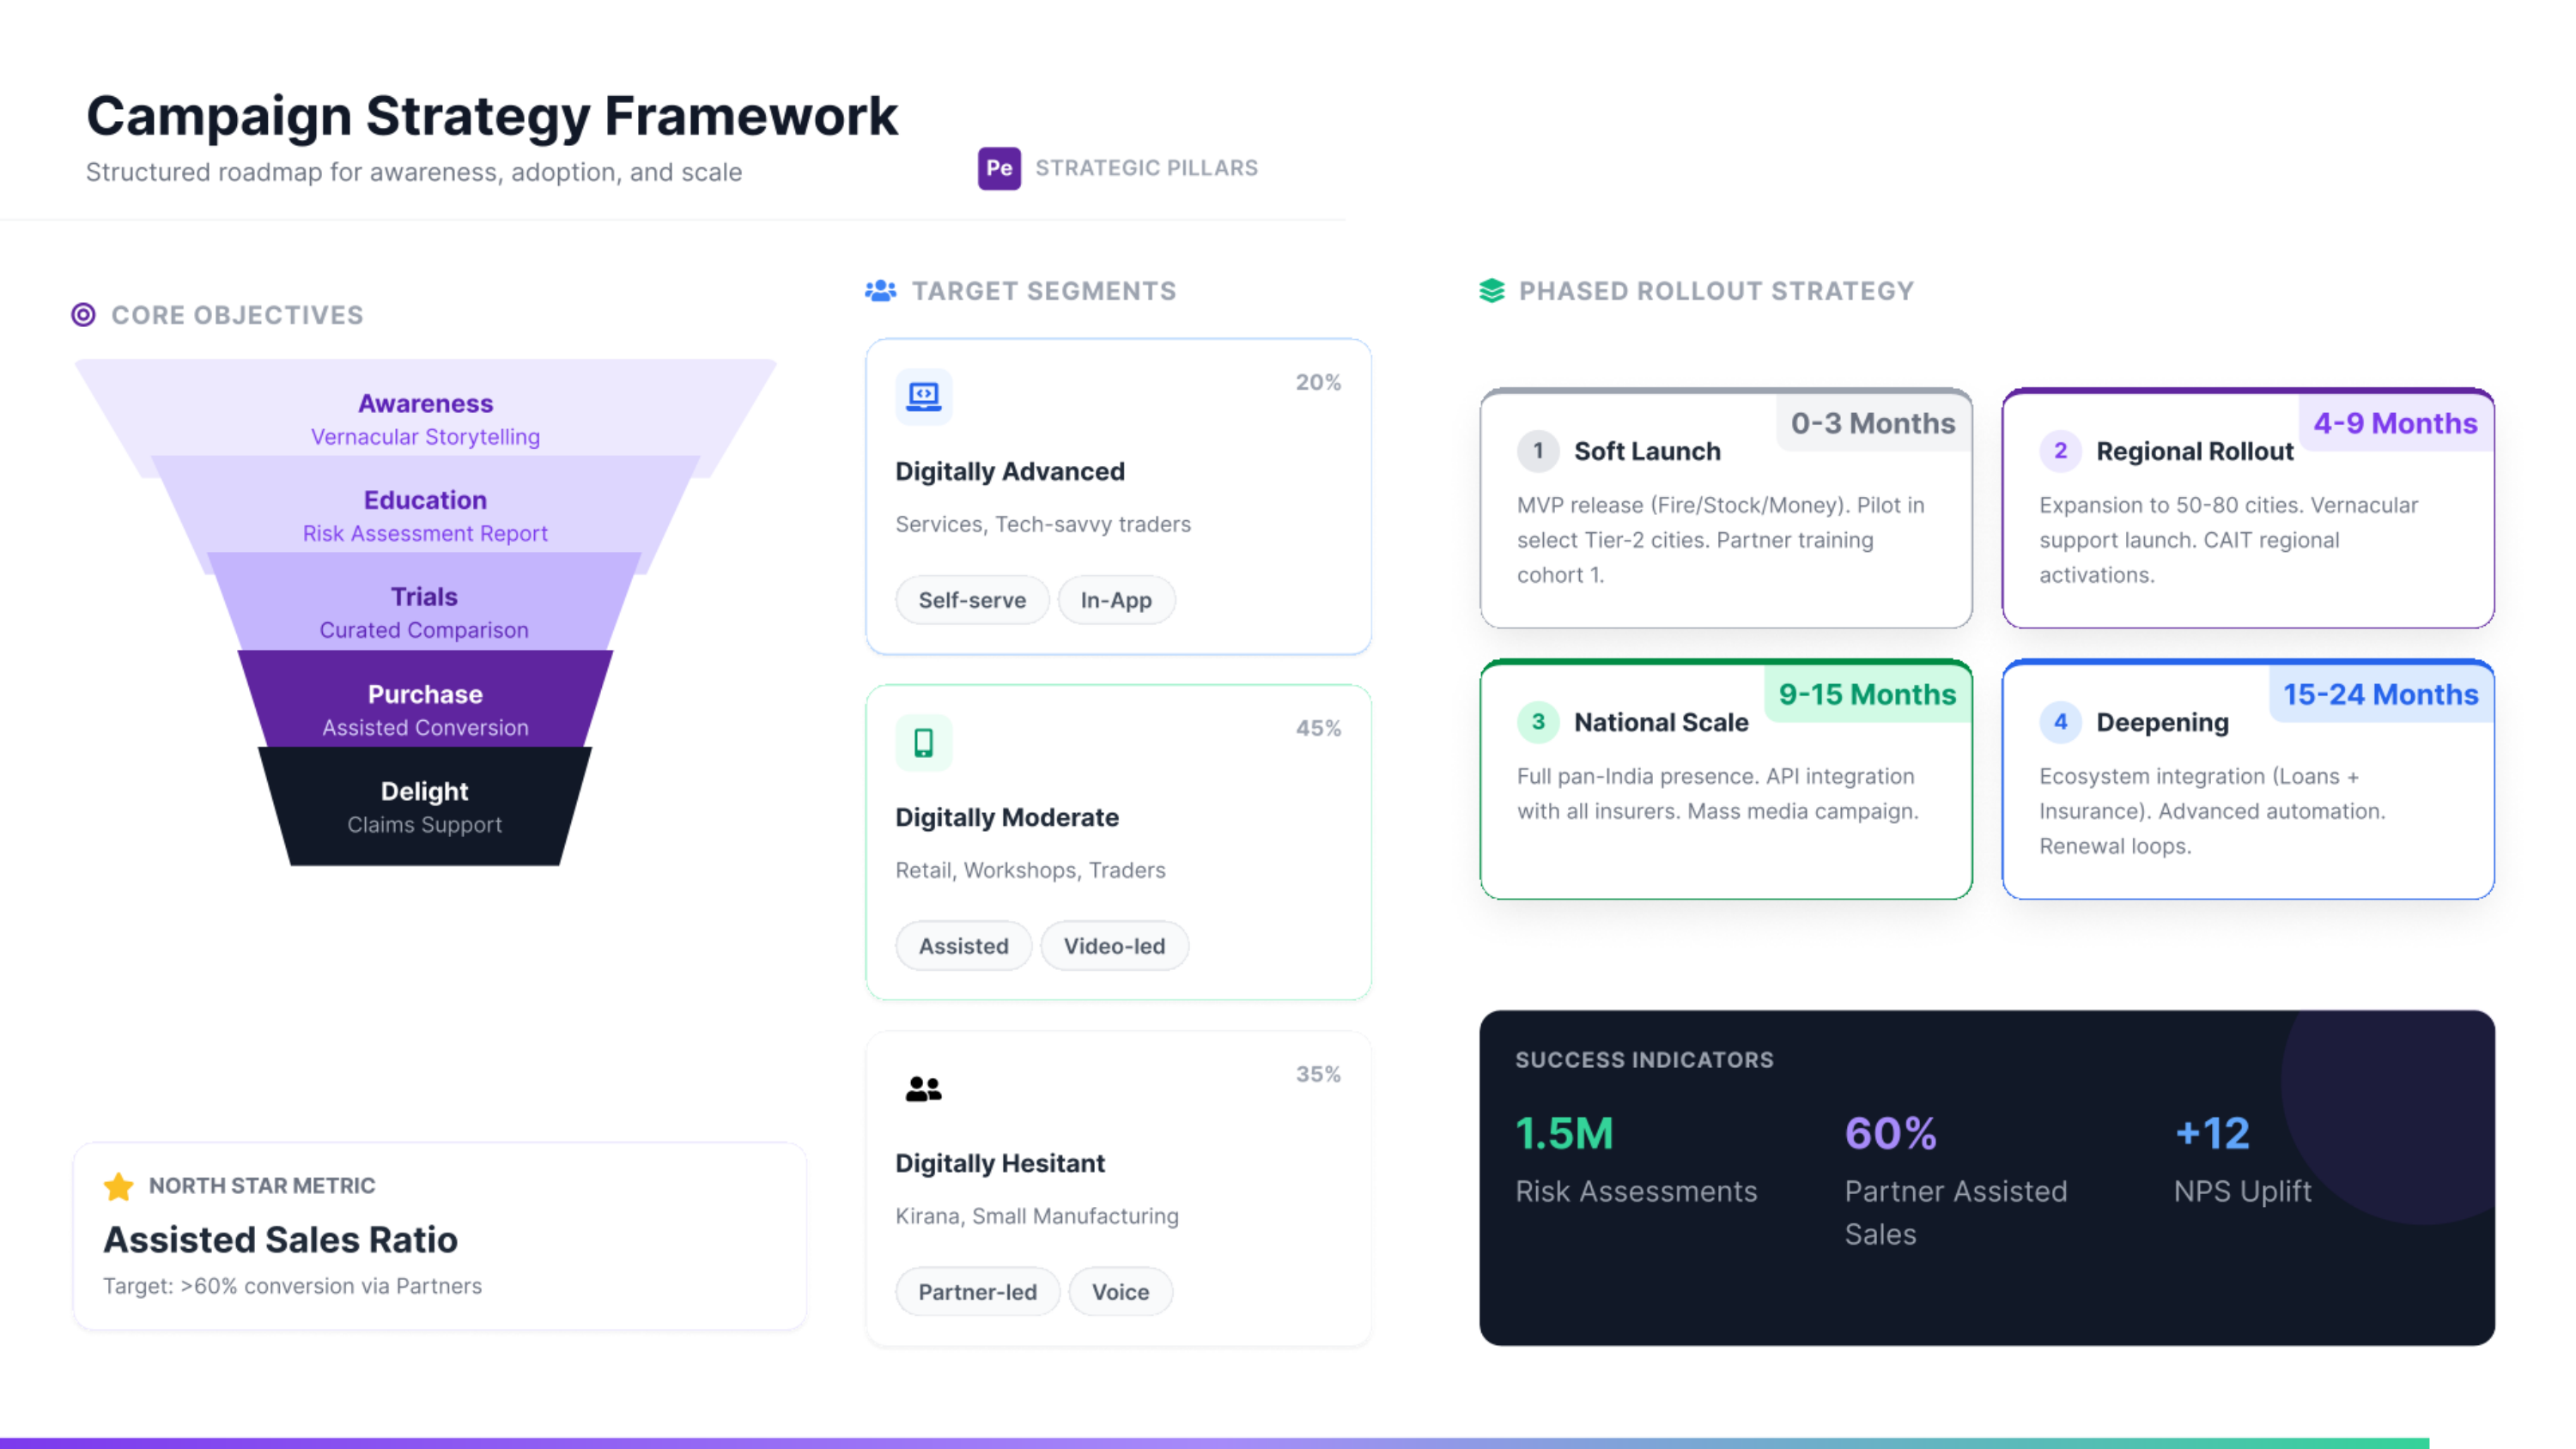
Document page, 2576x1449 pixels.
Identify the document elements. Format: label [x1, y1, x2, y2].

text_box [0, 1, 2576, 1449]
text_box [71, 78, 2484, 1303]
